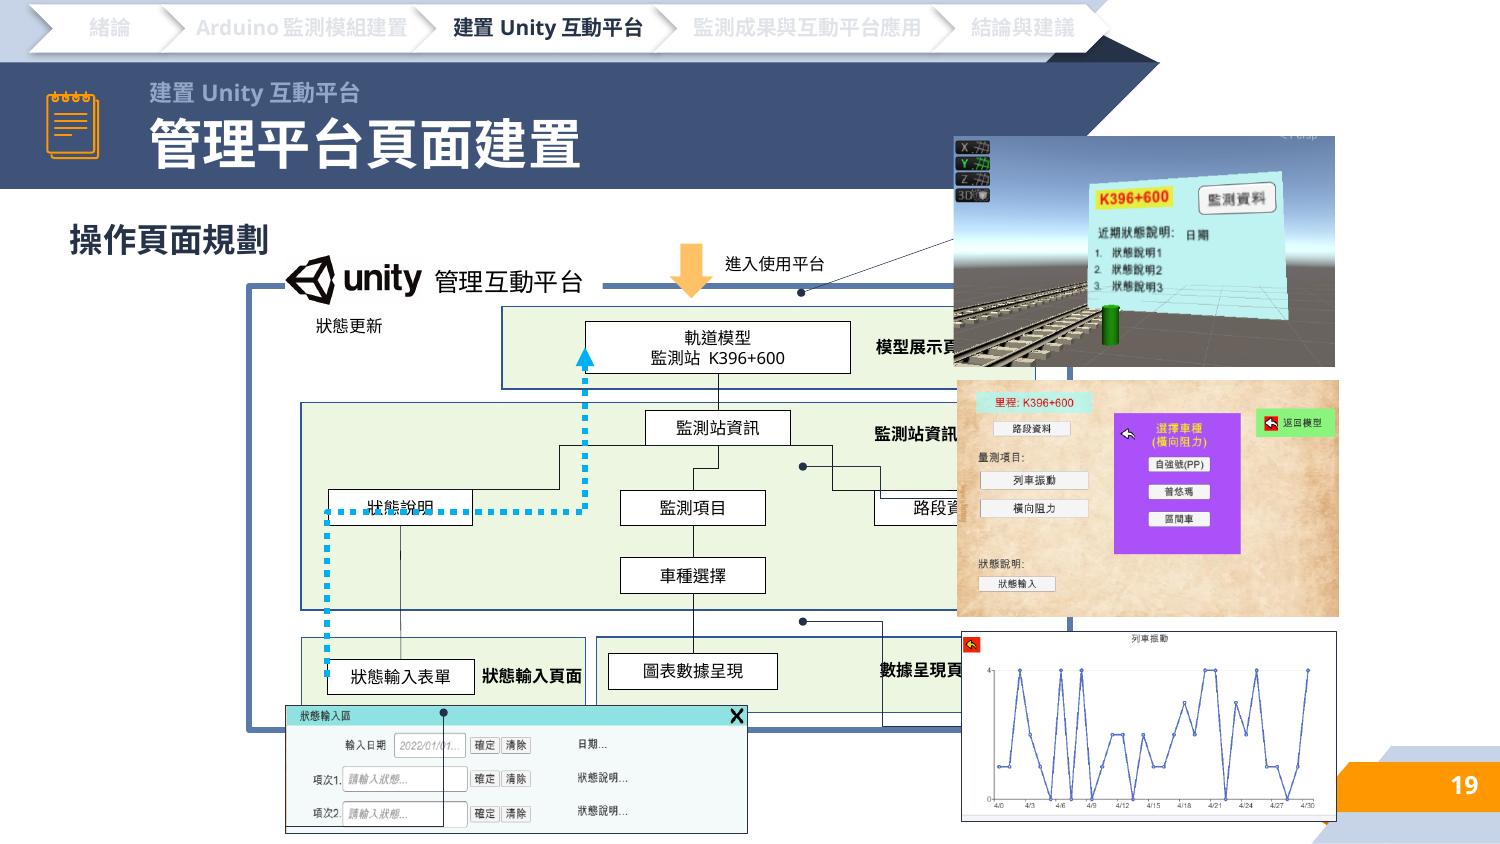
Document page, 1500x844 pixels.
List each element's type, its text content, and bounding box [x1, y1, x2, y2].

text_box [28, 4, 1111, 53]
slide_number 19 [1344, 760, 1494, 813]
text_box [211, 136, 1339, 834]
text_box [47, 91, 99, 159]
text_box 操作頁面規劃 [54, 194, 206, 274]
text_box 建置Unity互動平台 [135, 71, 886, 132]
title 管理平台頁面建置 [133, 91, 1035, 194]
